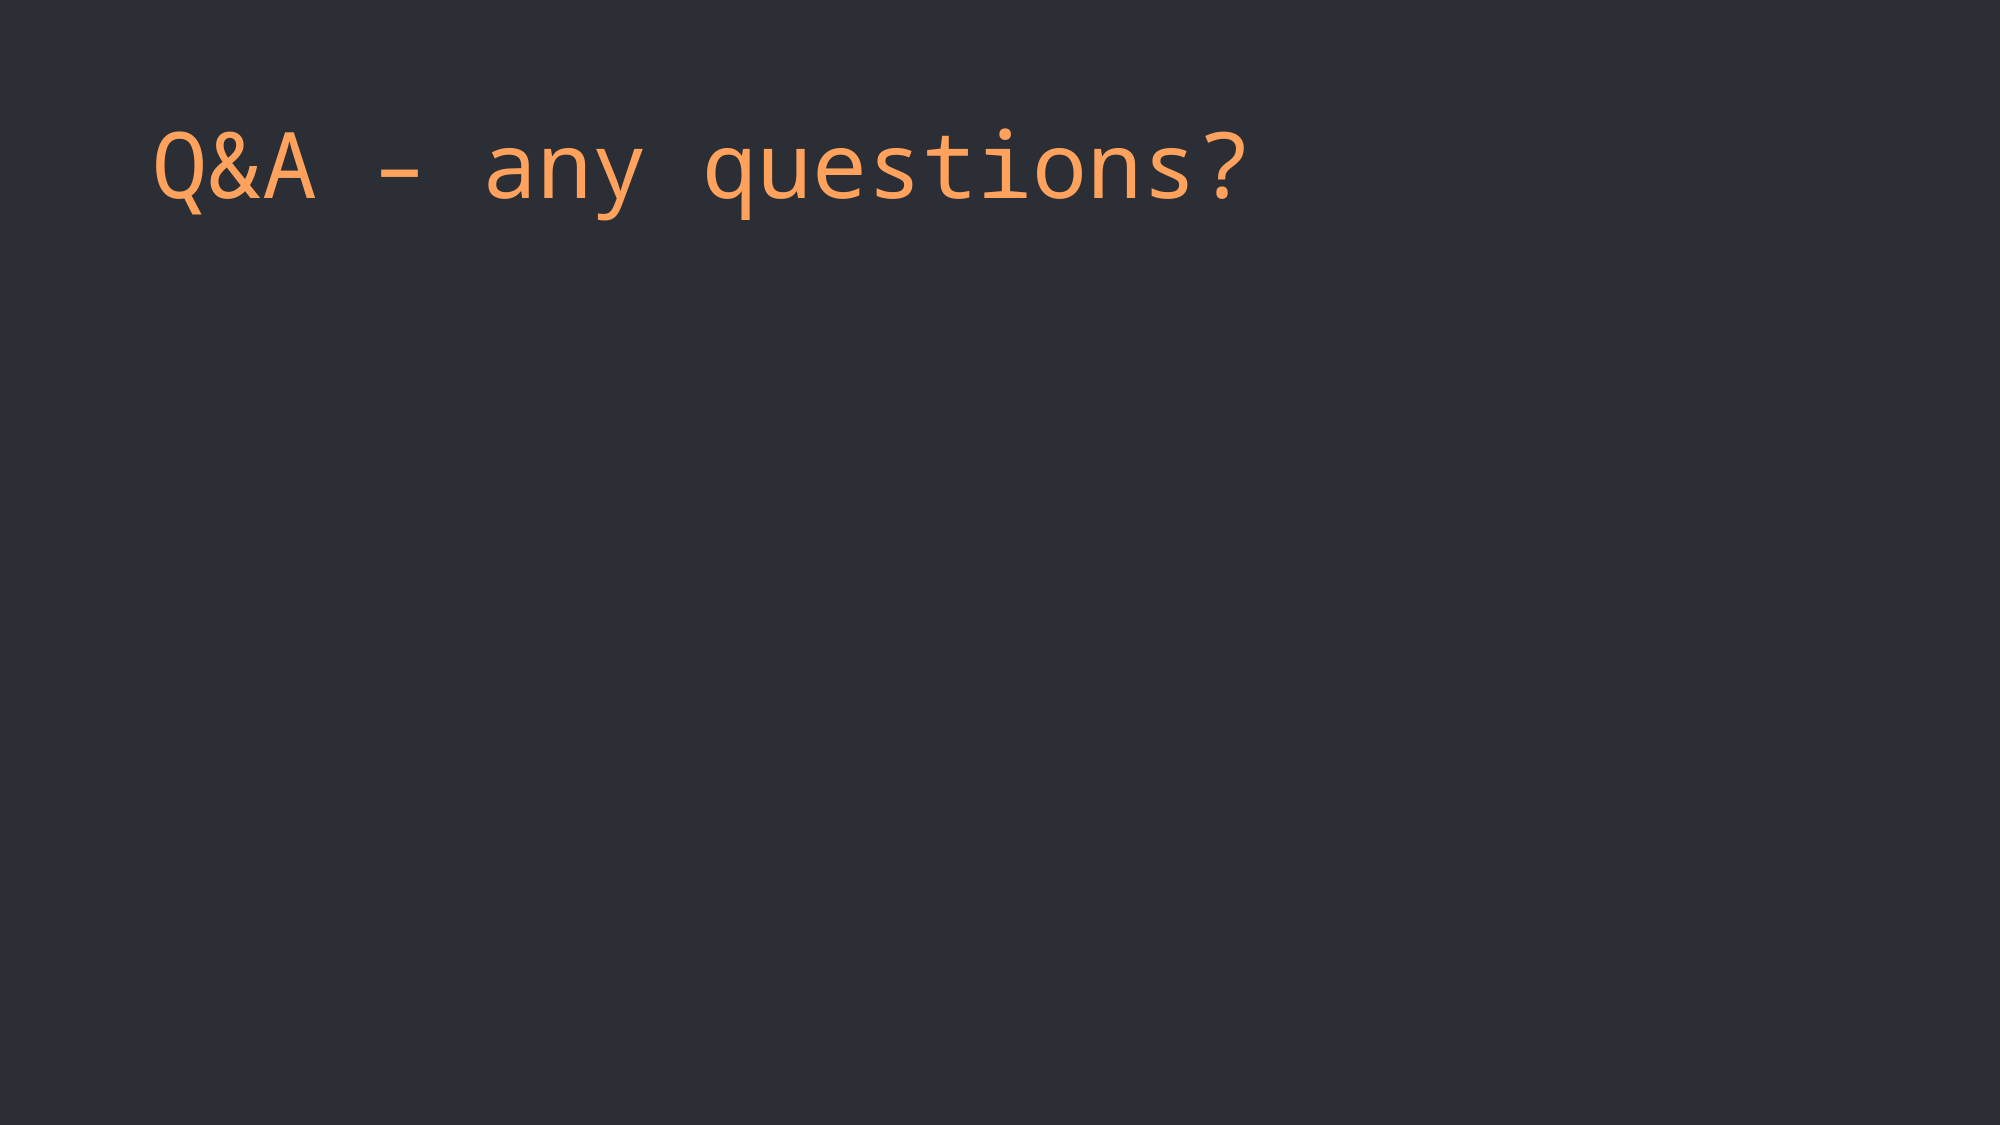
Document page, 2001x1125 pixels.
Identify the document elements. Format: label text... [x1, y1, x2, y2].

title Q&A – any questions? [137, 59, 1863, 278]
